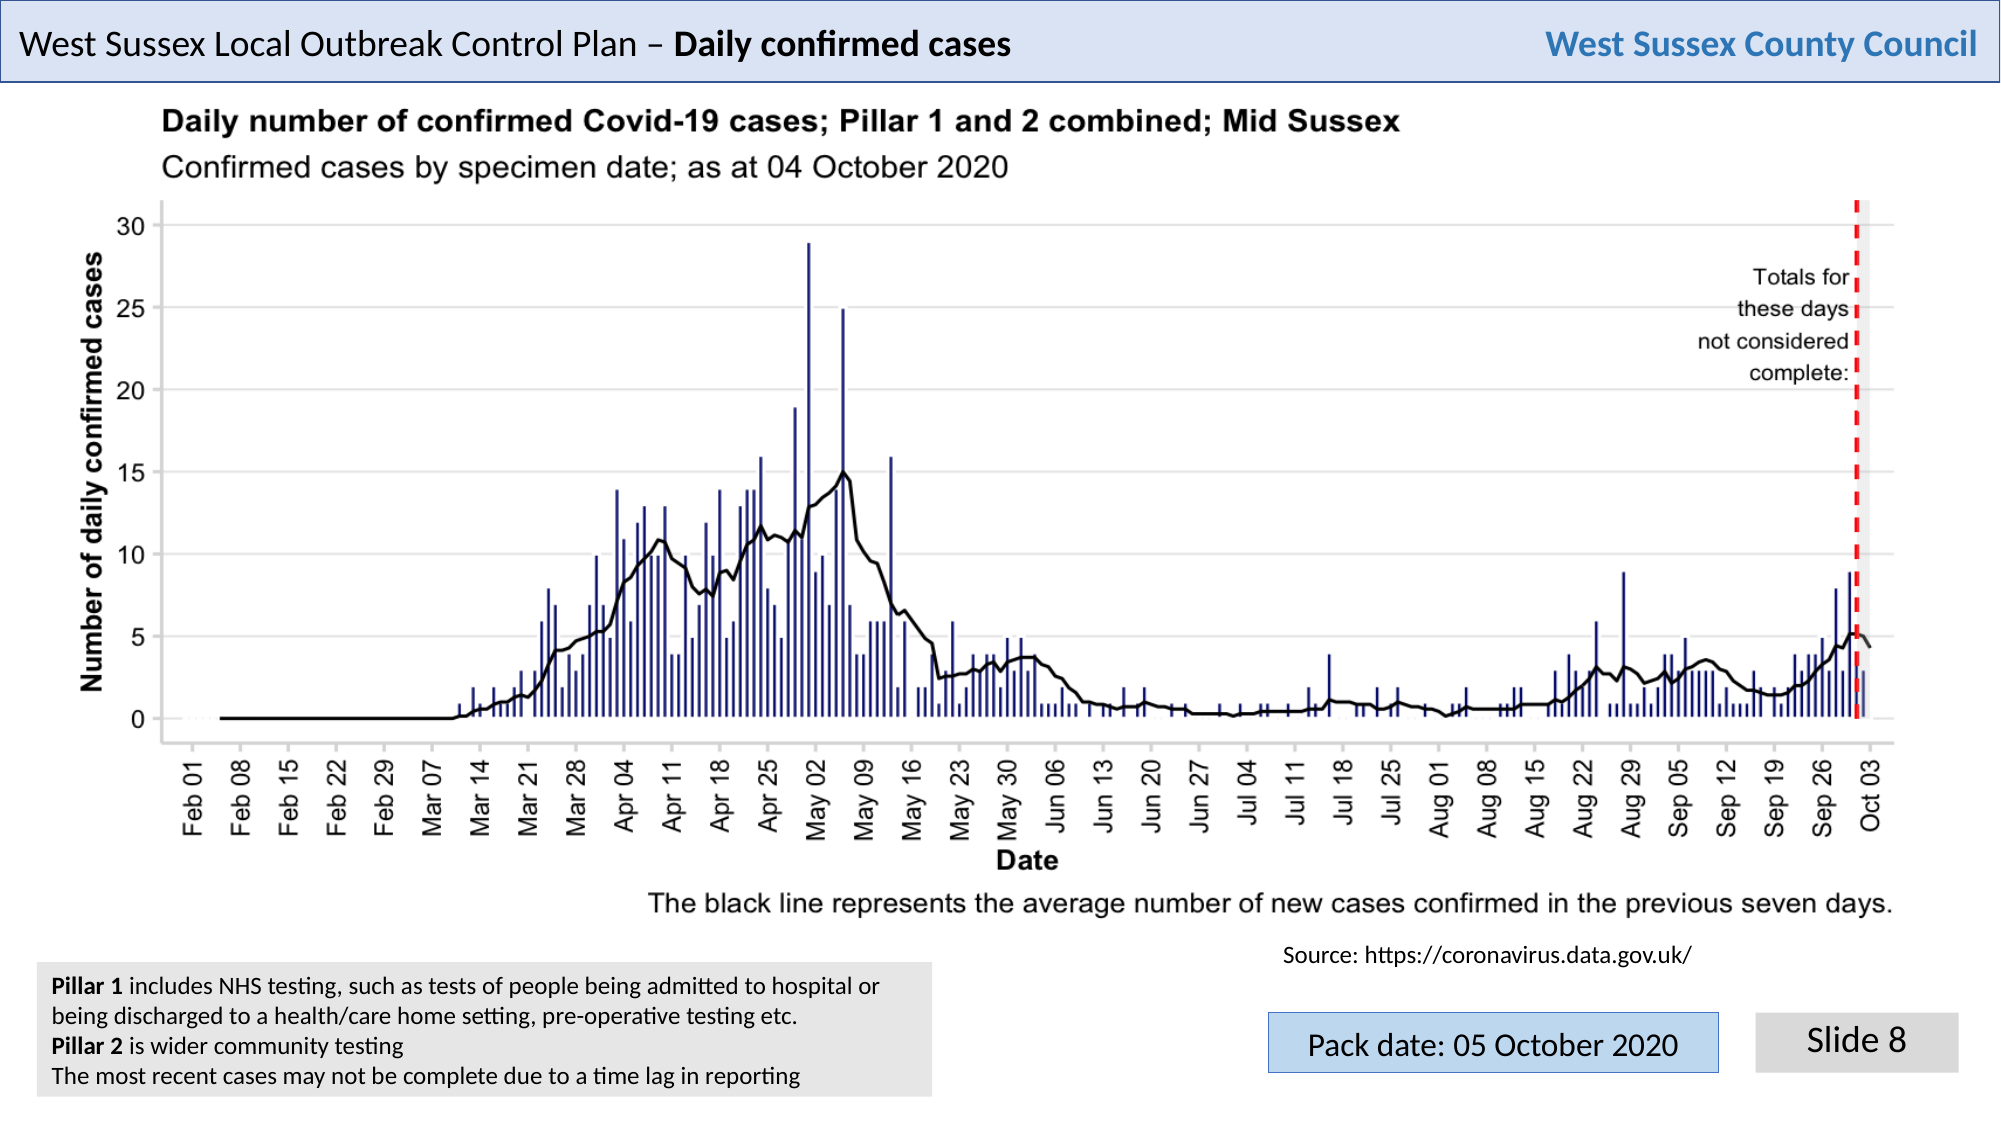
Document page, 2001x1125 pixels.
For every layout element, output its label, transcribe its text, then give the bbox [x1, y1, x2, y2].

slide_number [1268, 1012, 1719, 1073]
list Slide 8 [1755, 1012, 1959, 1073]
list Source: https://coronavirus.data.gov.uk/ [1268, 935, 1912, 995]
picture [63, 91, 1912, 935]
